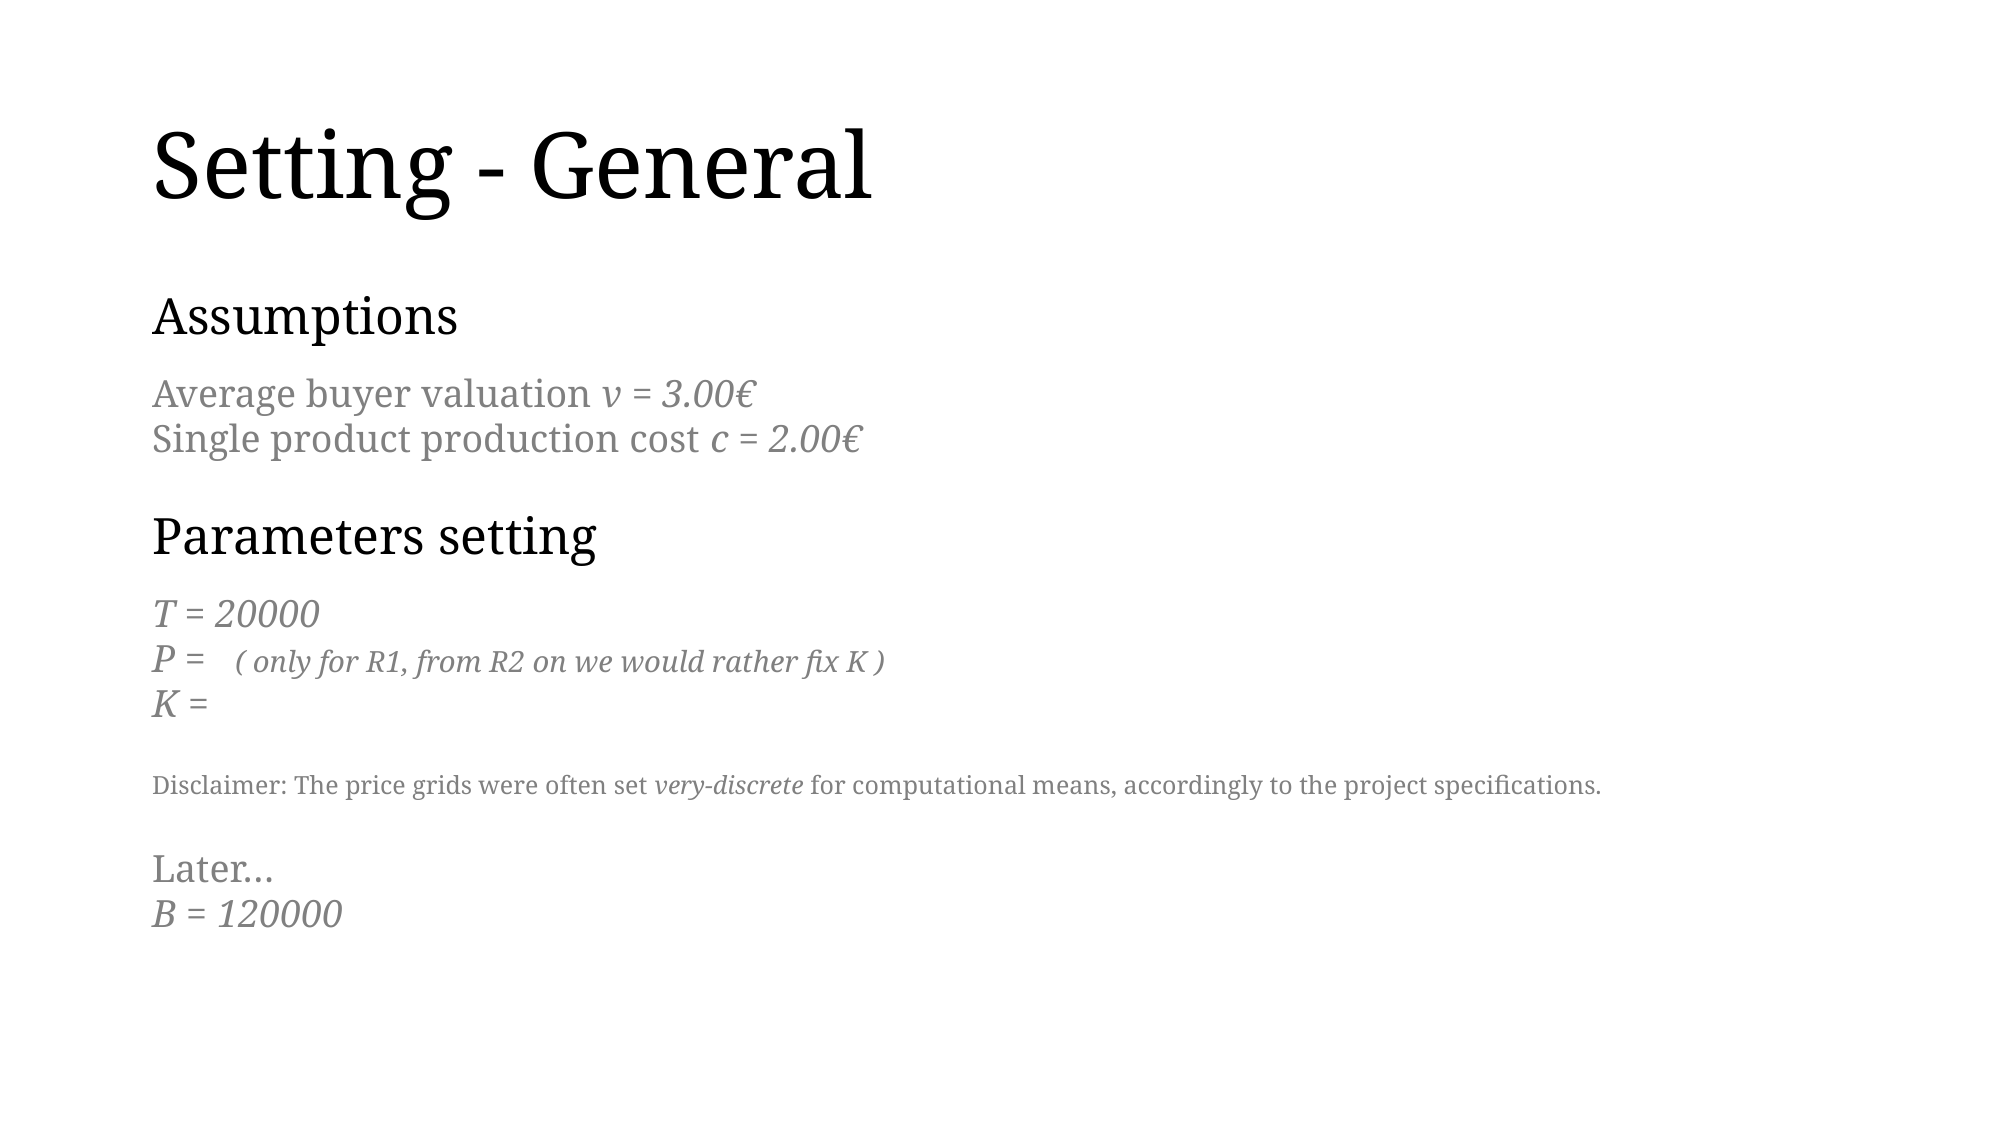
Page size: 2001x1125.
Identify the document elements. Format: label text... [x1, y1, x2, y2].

title Setting - General [137, 59, 1863, 278]
